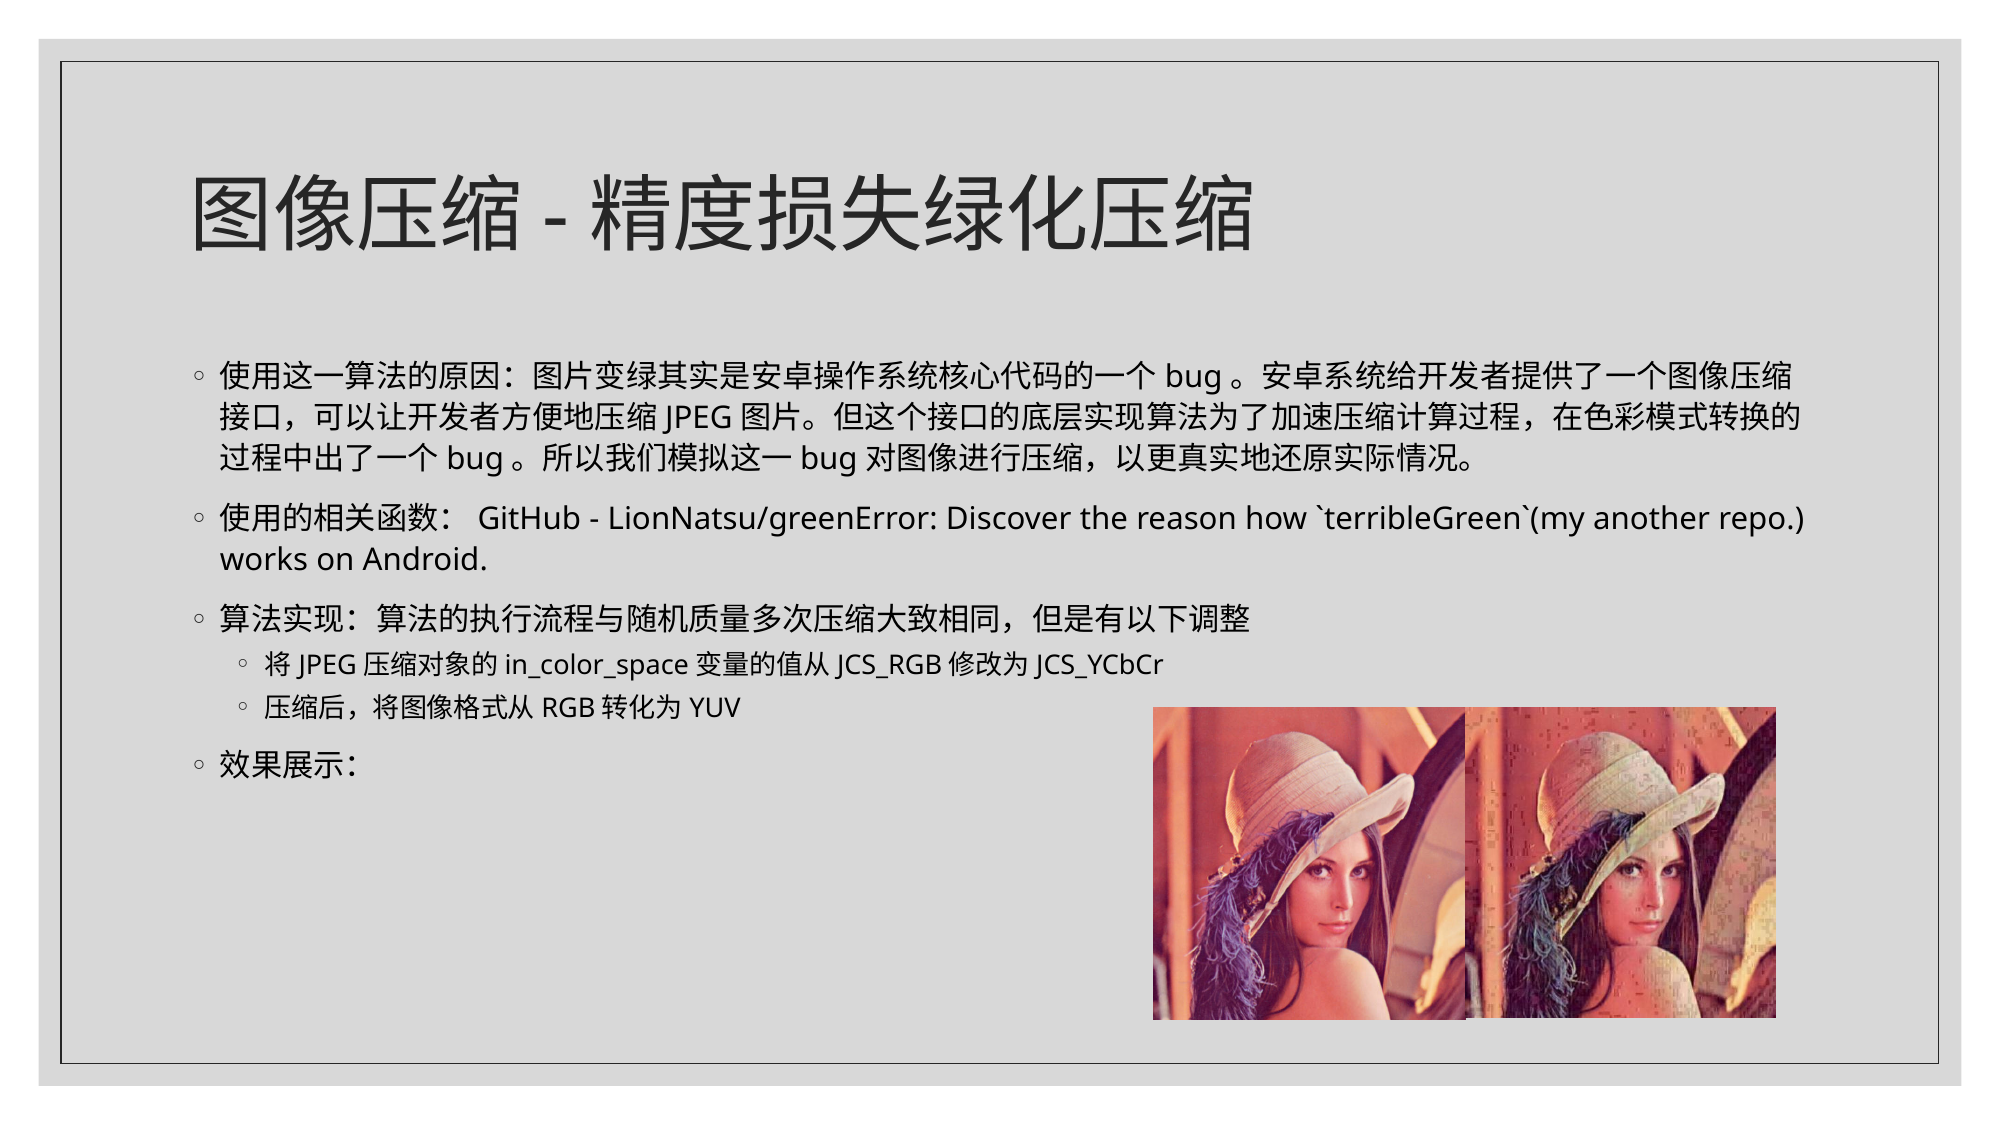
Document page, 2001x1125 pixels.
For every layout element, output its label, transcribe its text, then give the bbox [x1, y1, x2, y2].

list 使用这一算法的原因：图片变绿其实是安卓操作系统核心代码的一个bug。安卓系统给开发者提供了一个图像压缩接口，可以让开发者方便地压缩JPEG图片。但这个接口的底层实现算法为了加速压缩计算过程，在色彩模式转换的过程中出了一个bug。所以我们模拟这一bug对图像进行压缩，以更真实地还原实际情况。 使用的相关函数：GitHub - LionNatsu/greenError: Discover the reason how `terribleGreen`(my another repo.) works on Android. 算法实现：算法的执行流程与随机质量多次压缩大致相同，但是有以下调整 将JPEG压缩对象的in_color_space变量的值从JCS_RGB修改为JCS_YCbCr 压缩后，将图像格式从RGB转化为YUV 效果展示： [174, 345, 1825, 977]
title 图像压缩-精度损失绿化压缩 [174, 105, 1825, 331]
picture [1153, 707, 1776, 1020]
